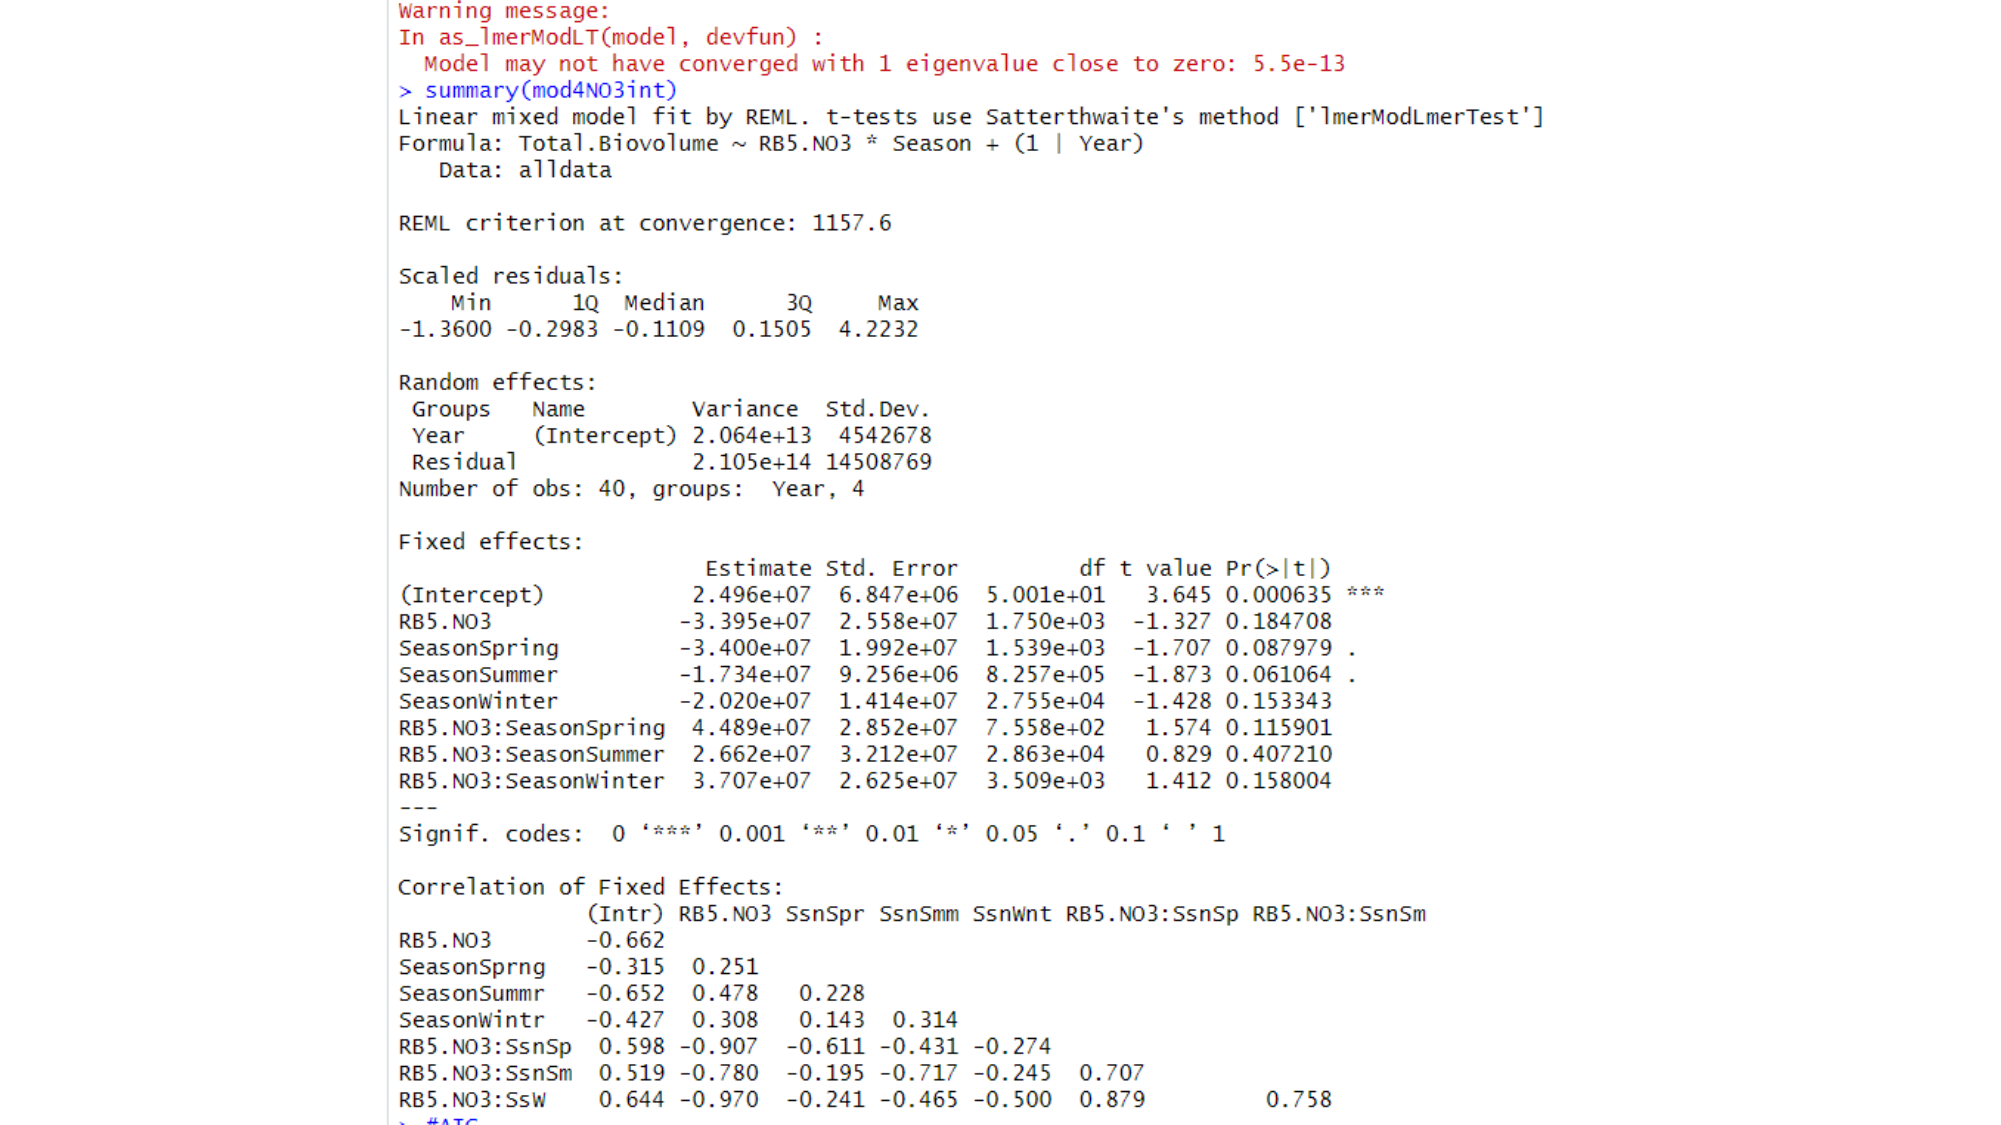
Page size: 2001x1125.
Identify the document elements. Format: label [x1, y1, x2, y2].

picture [386, 0, 1614, 1125]
